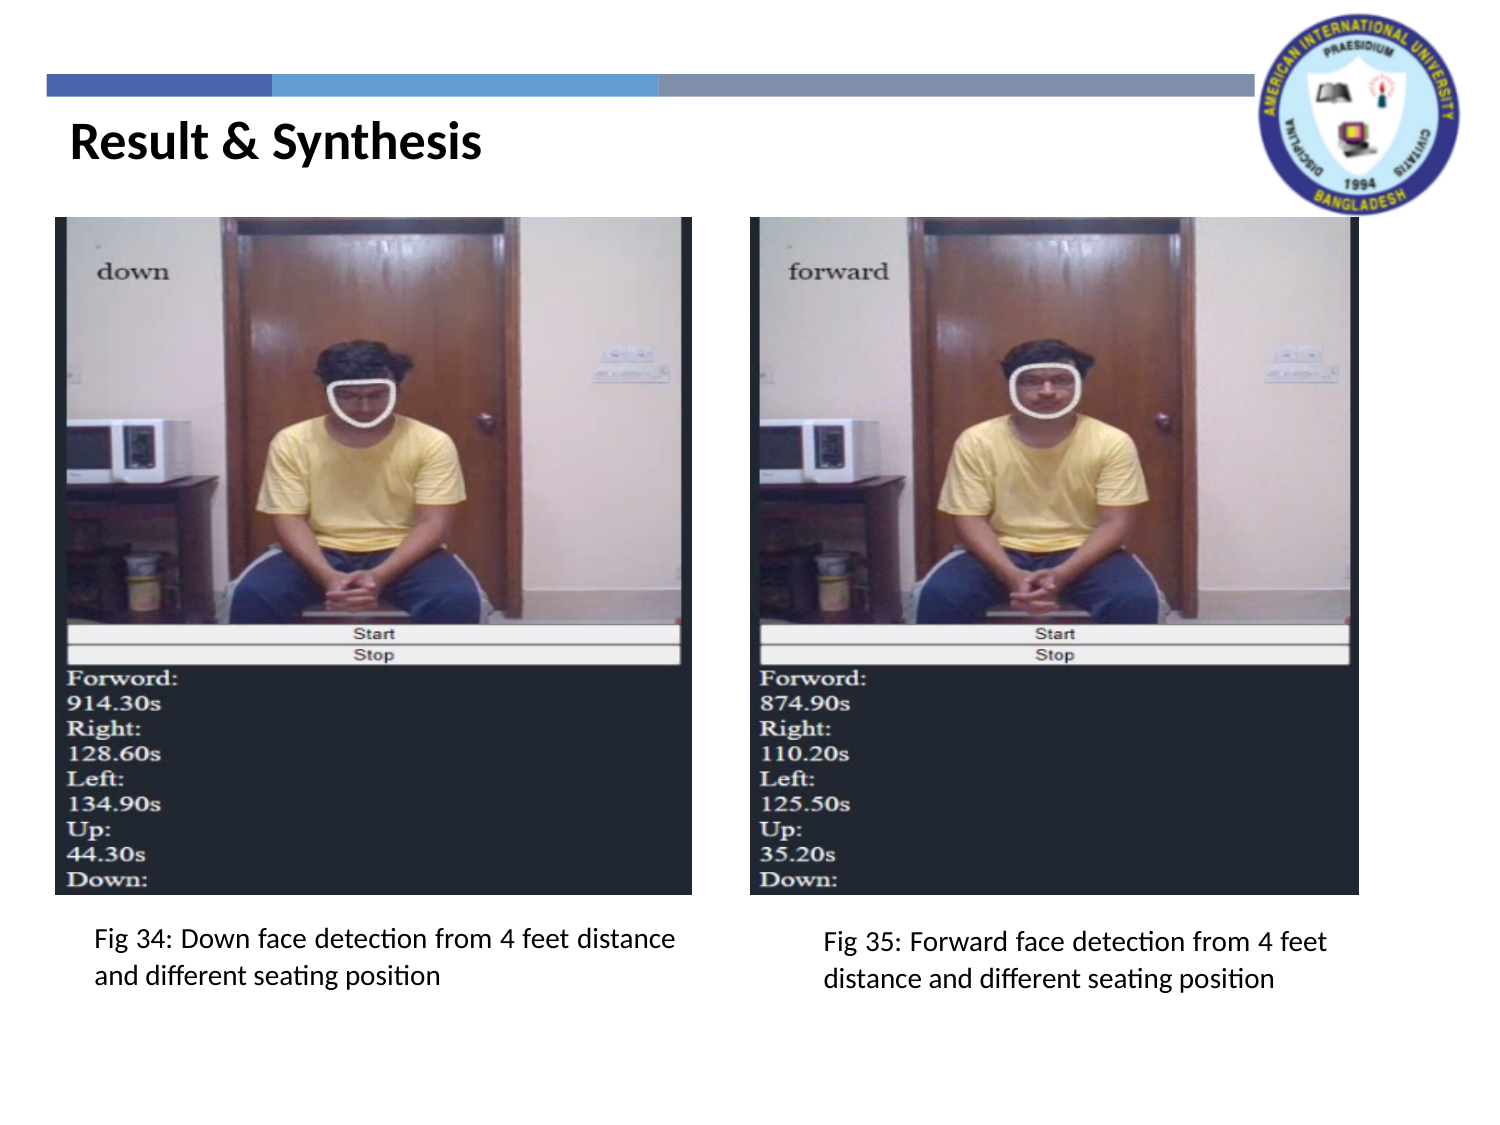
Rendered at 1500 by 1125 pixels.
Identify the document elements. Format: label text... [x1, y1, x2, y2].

text_box Fig 34: Down face detection from 4 feet distance and different seating position [79, 909, 692, 999]
picture [54, 216, 692, 895]
text_box Result & Synthesis [54, 97, 586, 179]
picture [749, 9, 1465, 895]
text_box Fig 35: Forward face detection from 4 feet distance and different seating position [808, 912, 1343, 1002]
text_box [55, 260, 1327, 1083]
